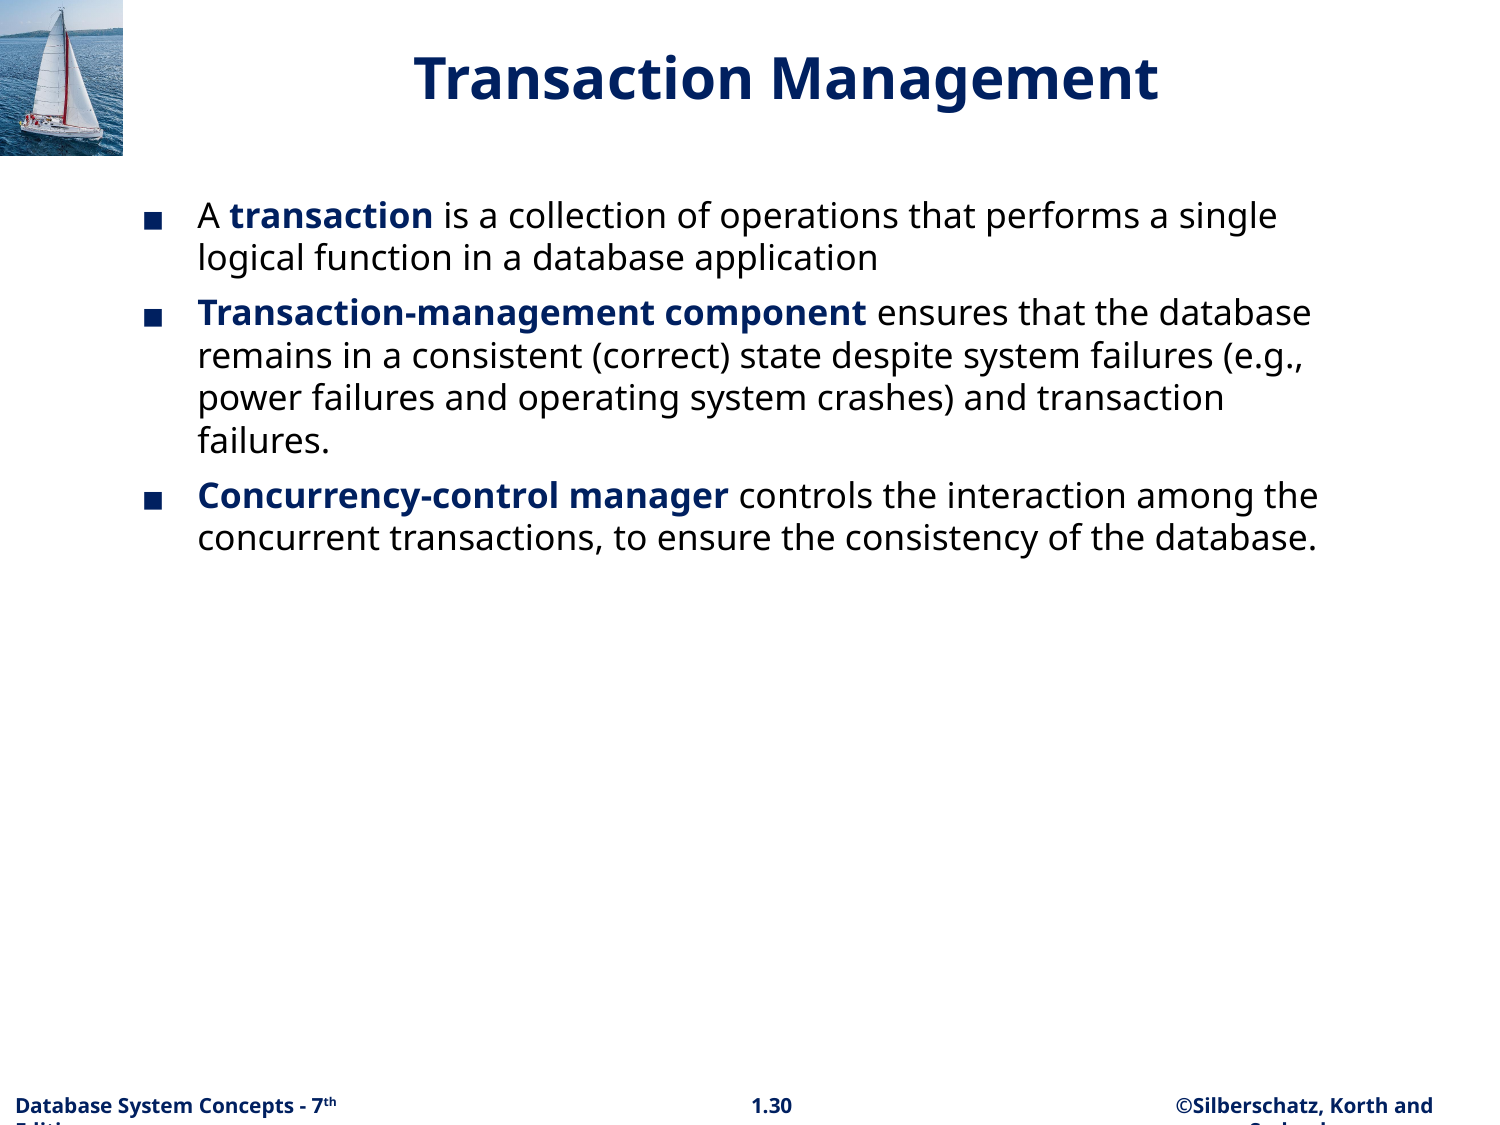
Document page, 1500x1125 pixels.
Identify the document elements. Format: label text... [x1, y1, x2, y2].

list A transaction is a collection of operations that performs a single logical function in a database application Transaction-management component ensures that the database remains in a consistent (correct) state despite system failures (e.g., power failures and operating system crashes) and transaction failures. Concurrency-control manager controls the interaction among the concurrent transactions, to ensure the consistency of the database. [126, 185, 1368, 786]
title Transaction Management [126, 19, 1451, 120]
picture [0, 0, 123, 156]
